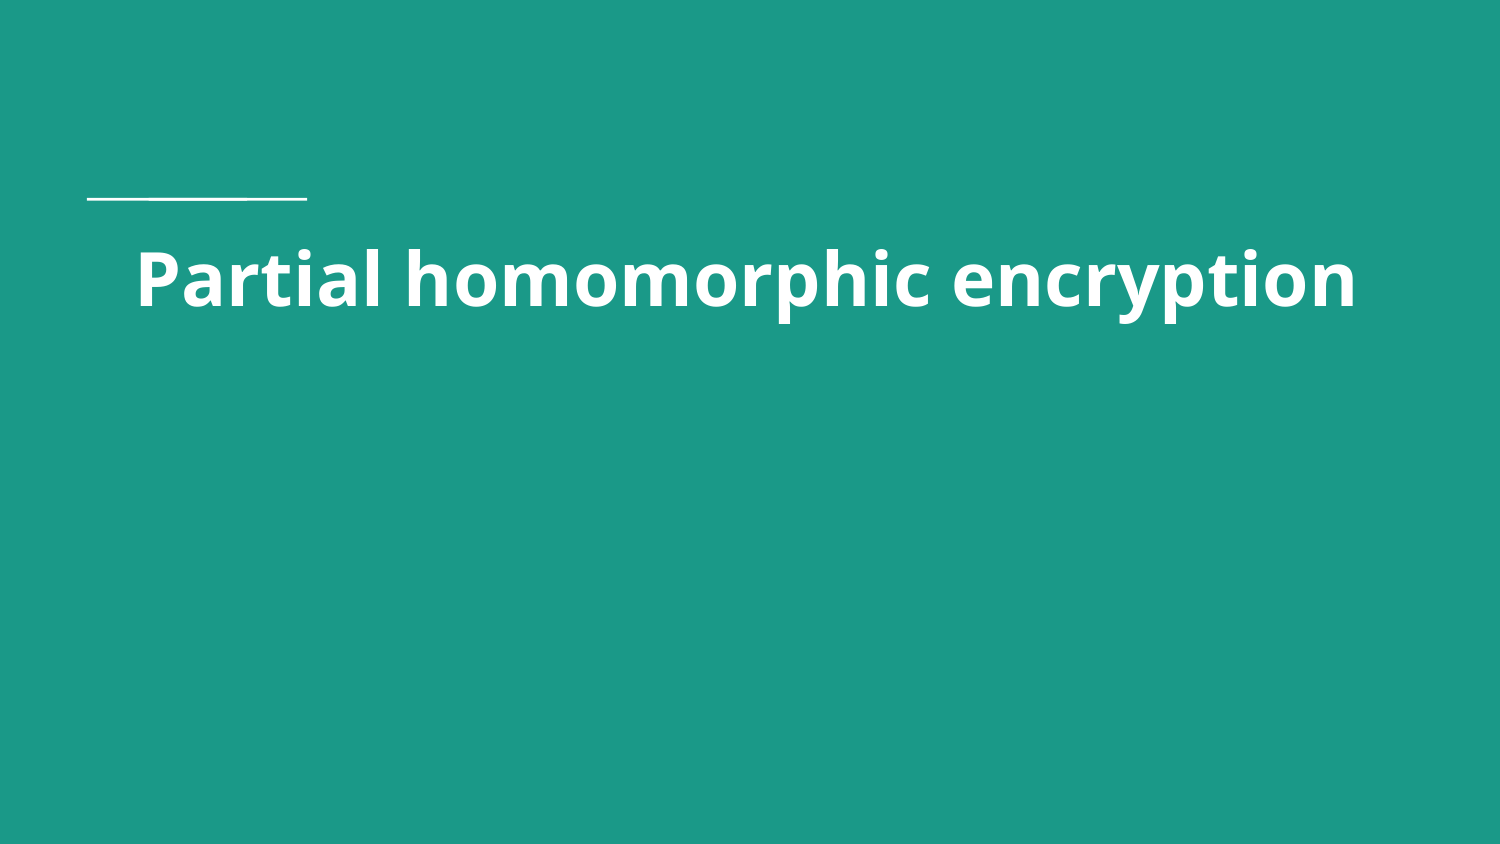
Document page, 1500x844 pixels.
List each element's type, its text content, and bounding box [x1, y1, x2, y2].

title Partial homomorphic encryption [119, 216, 1381, 466]
